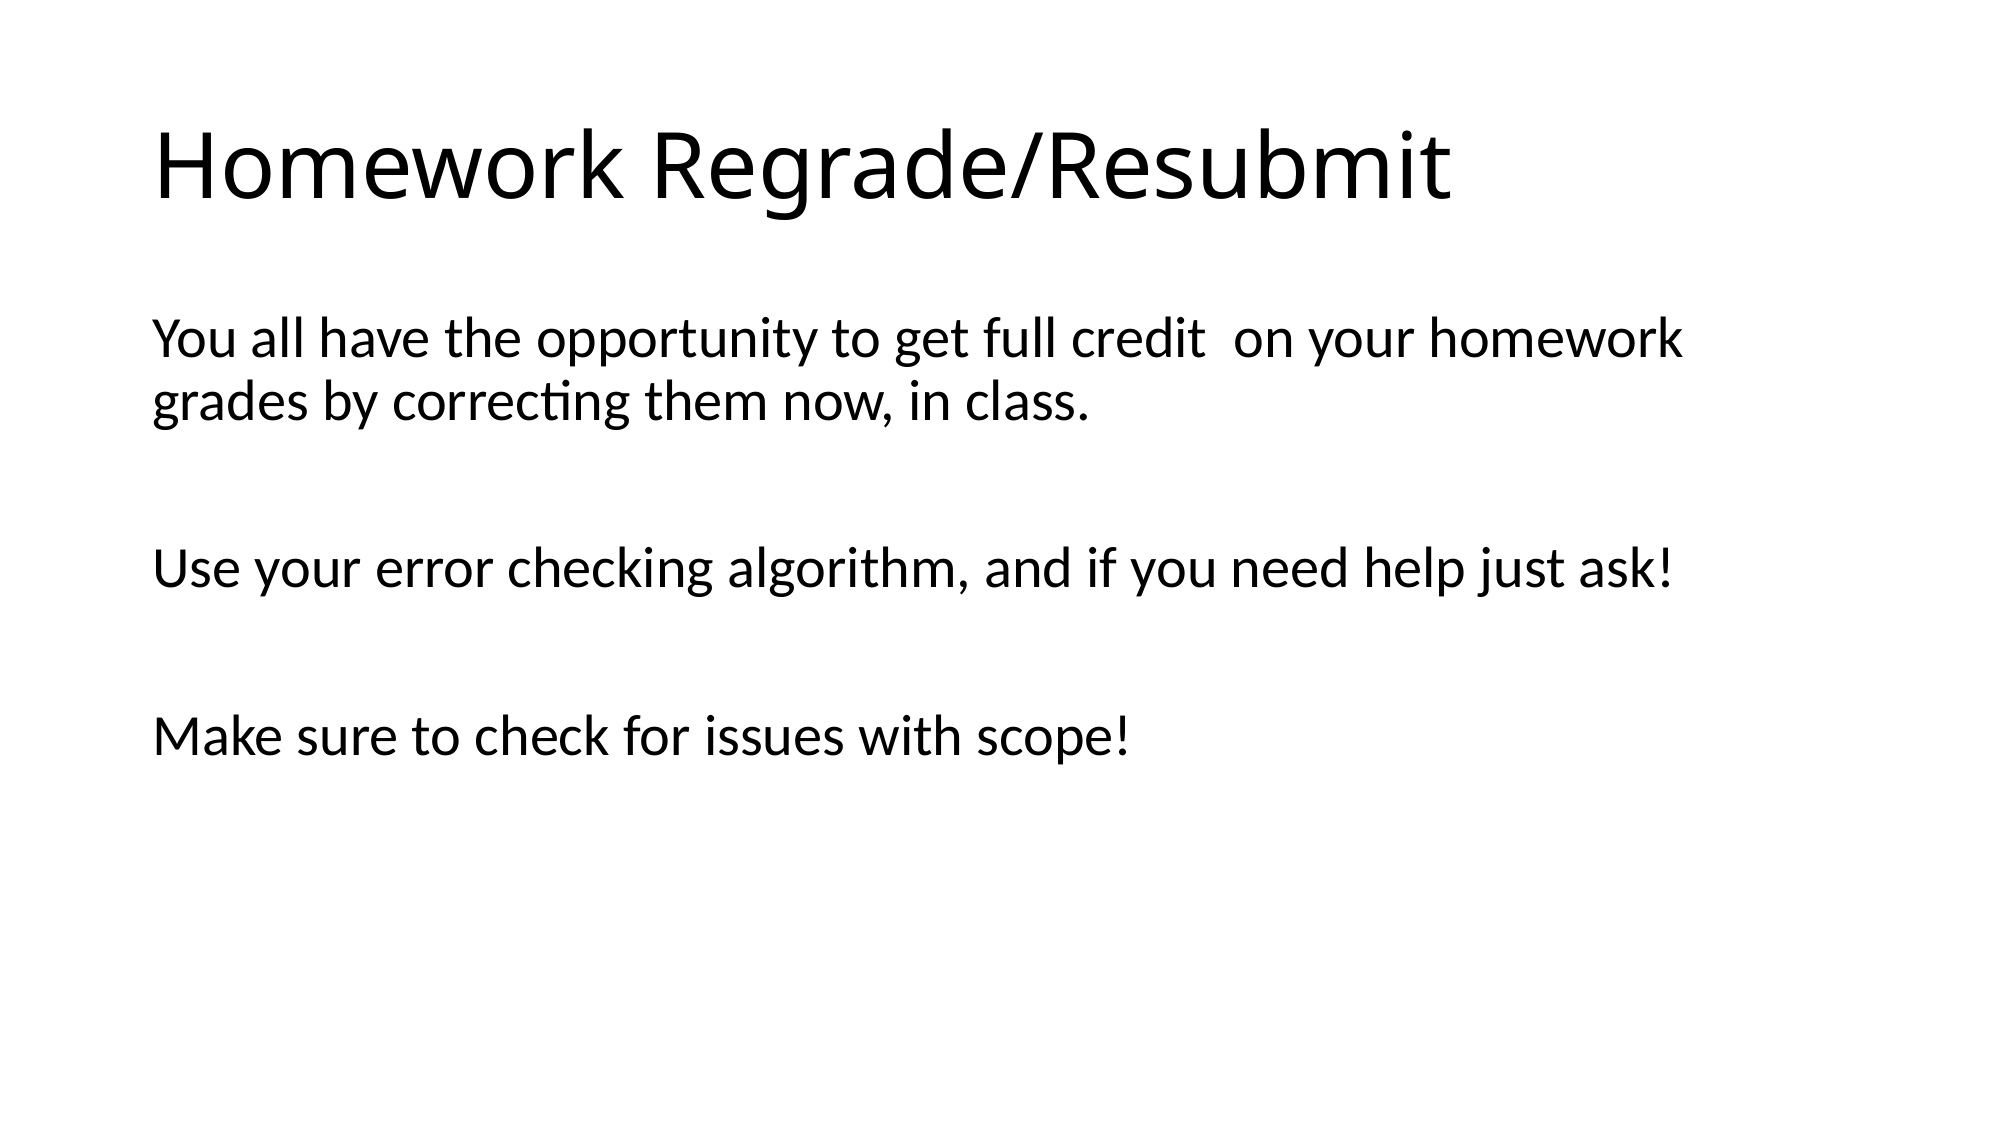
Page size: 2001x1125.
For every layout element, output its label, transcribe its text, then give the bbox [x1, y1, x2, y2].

title Homework Regrade/Resubmit [137, 59, 1863, 278]
list You all have the opportunity to get full credit on your homework grades by correcting them now, in class. Use your error checking algorithm, and if you need help just ask! Make sure to check for issues with scope! [137, 299, 1863, 1014]
